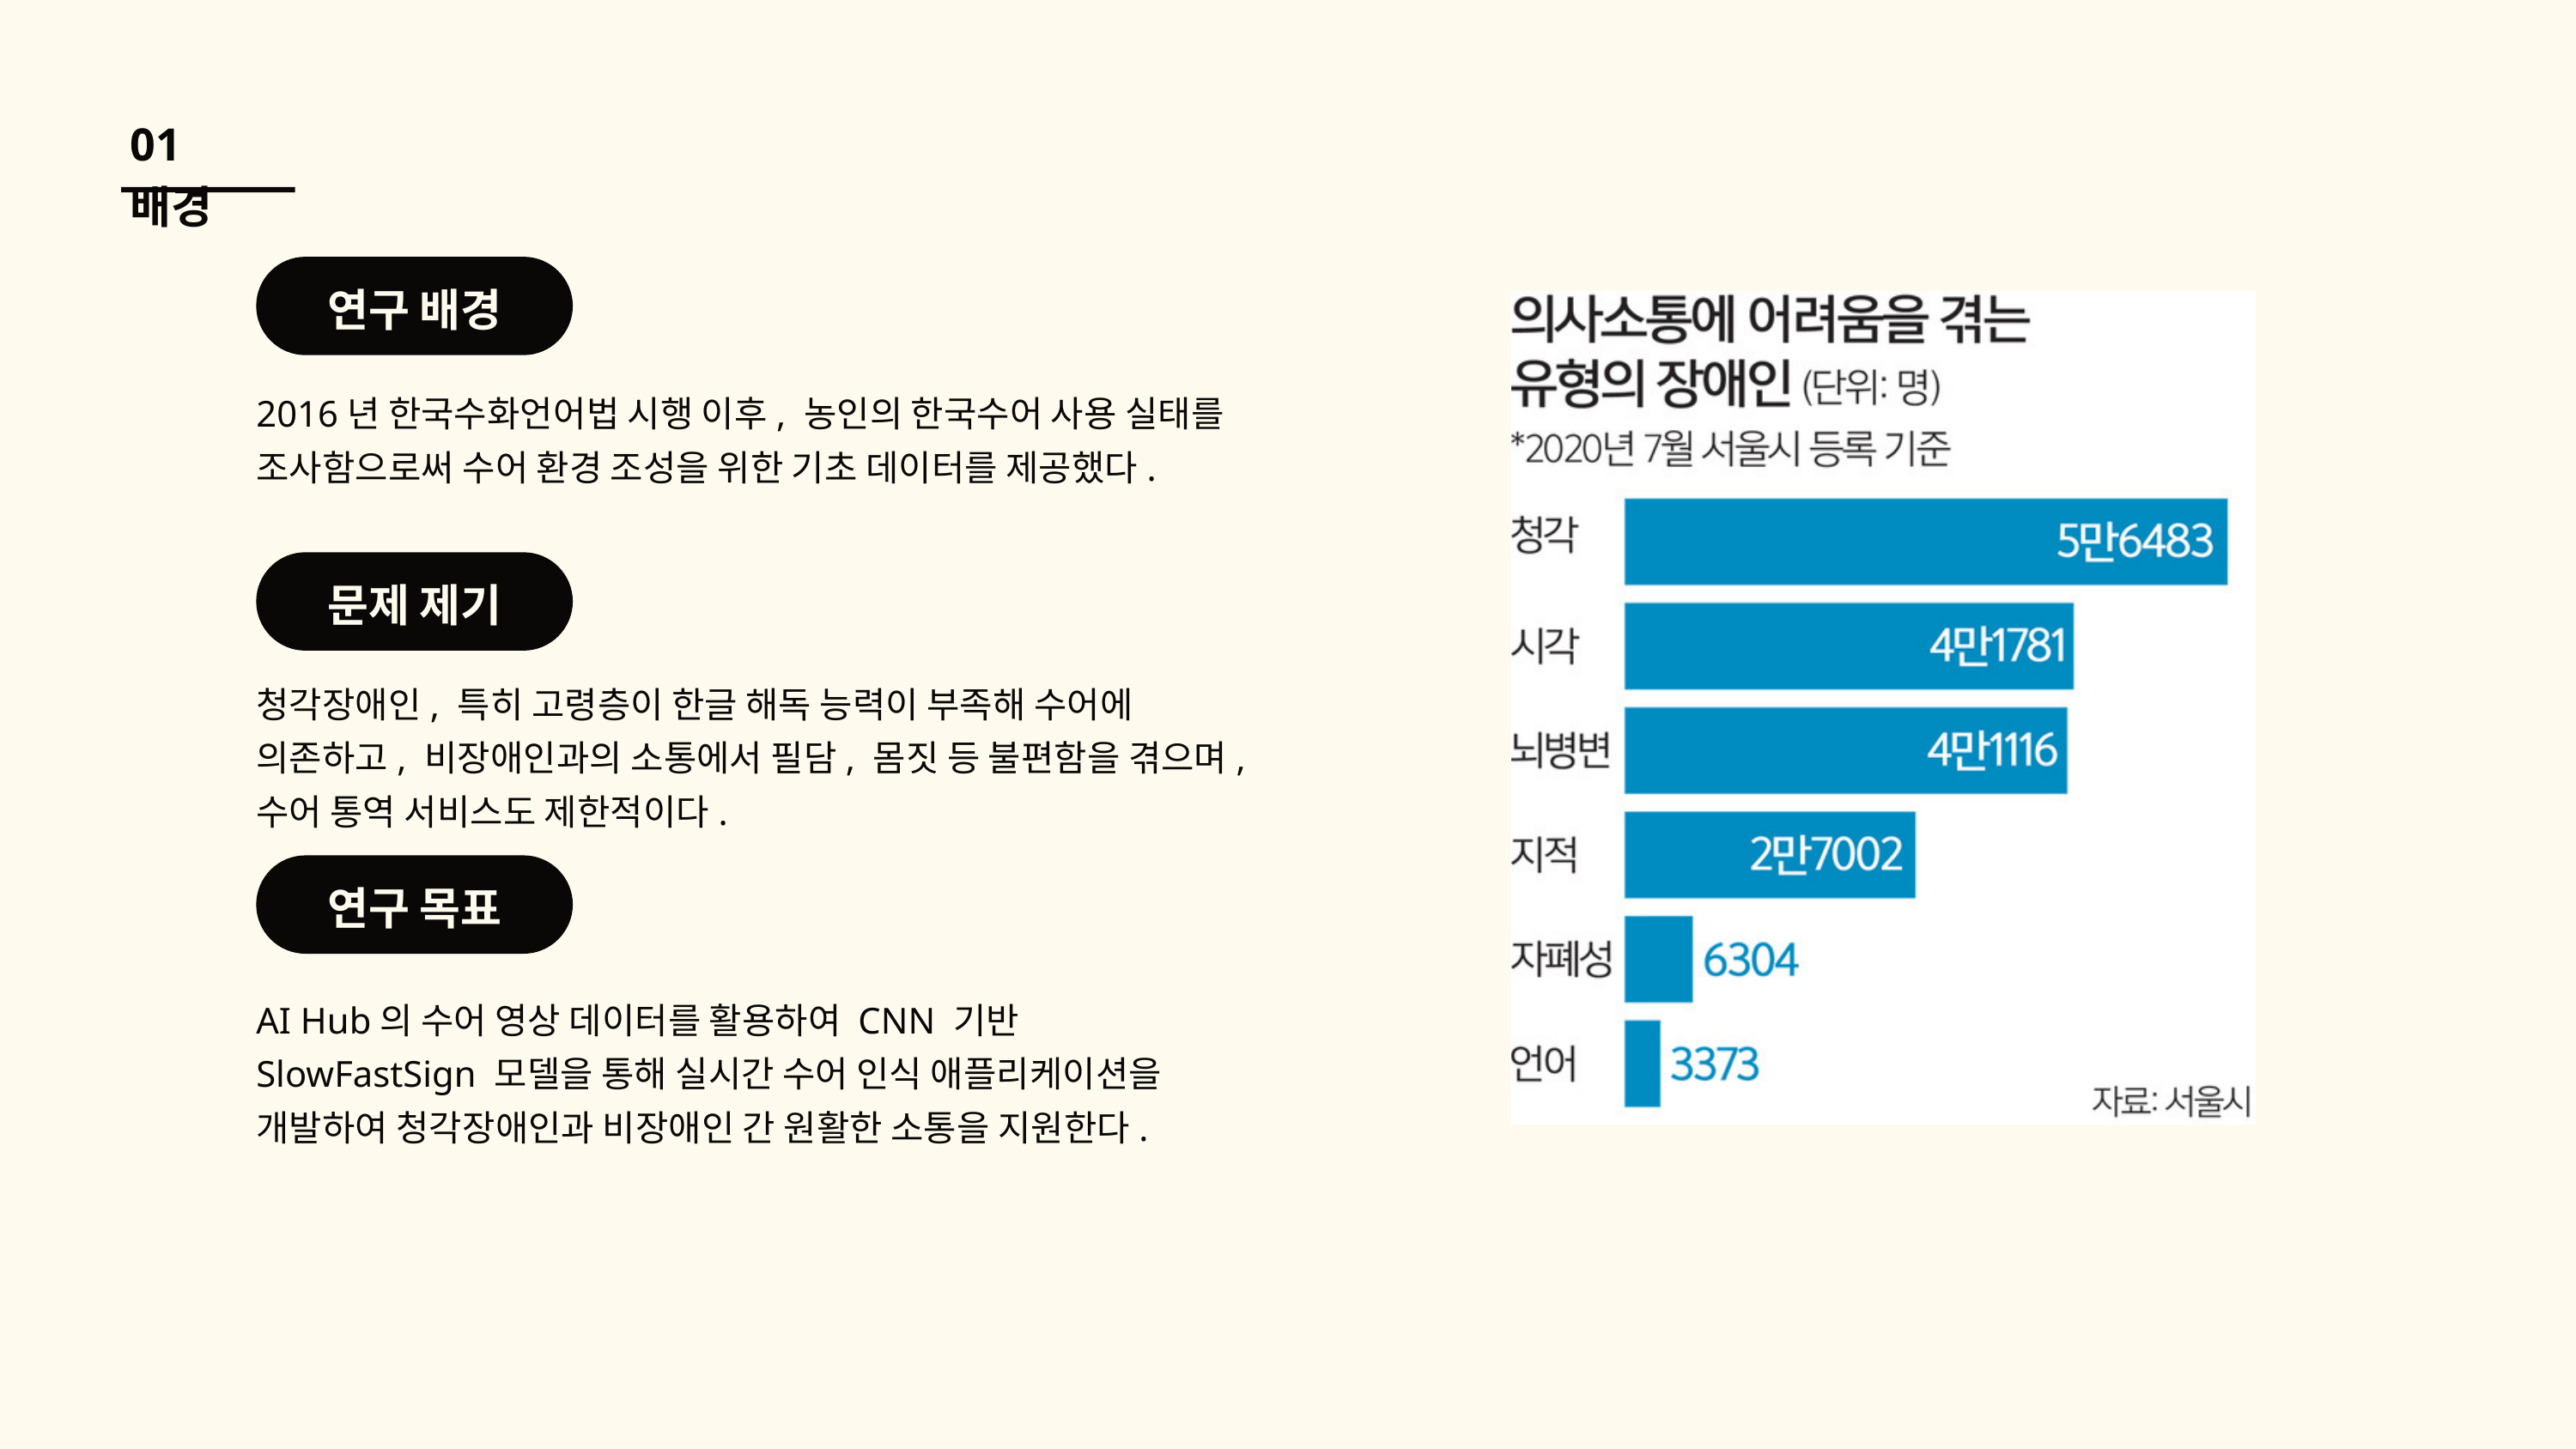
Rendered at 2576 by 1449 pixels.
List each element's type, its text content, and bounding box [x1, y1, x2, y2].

text_box 2016년 한국수화언어법 시행 이후, 농인의 한국수어 사용 실태를 조사함으로써 수어 환경 조성을 위한 기초 데이터를 제공했다. [256, 380, 1248, 542]
text_box AI Hub의 수어 영상 데이터를 활용하여 CNN 기반 SlowFastSign 모델을 통해 실시간 수어 인식 애플리케이션을 개발하여 청각장애인과 비장애인 간 원활한 소통을 지원한다. [256, 986, 1248, 1202]
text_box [256, 855, 574, 955]
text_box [256, 256, 574, 355]
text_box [256, 552, 574, 652]
text_box [1511, 291, 2256, 1125]
text_box 01 배경 [130, 107, 278, 233]
text_box 청각장애인, 특히 고령층이 한글 해독 능력이 부족해 수어에 의존하고, 비장애인과의 소통에서 필담, 몸짓 등 불편함을 겪으며, 수어 통역 서비스도 제한적이다. [256, 670, 1248, 886]
